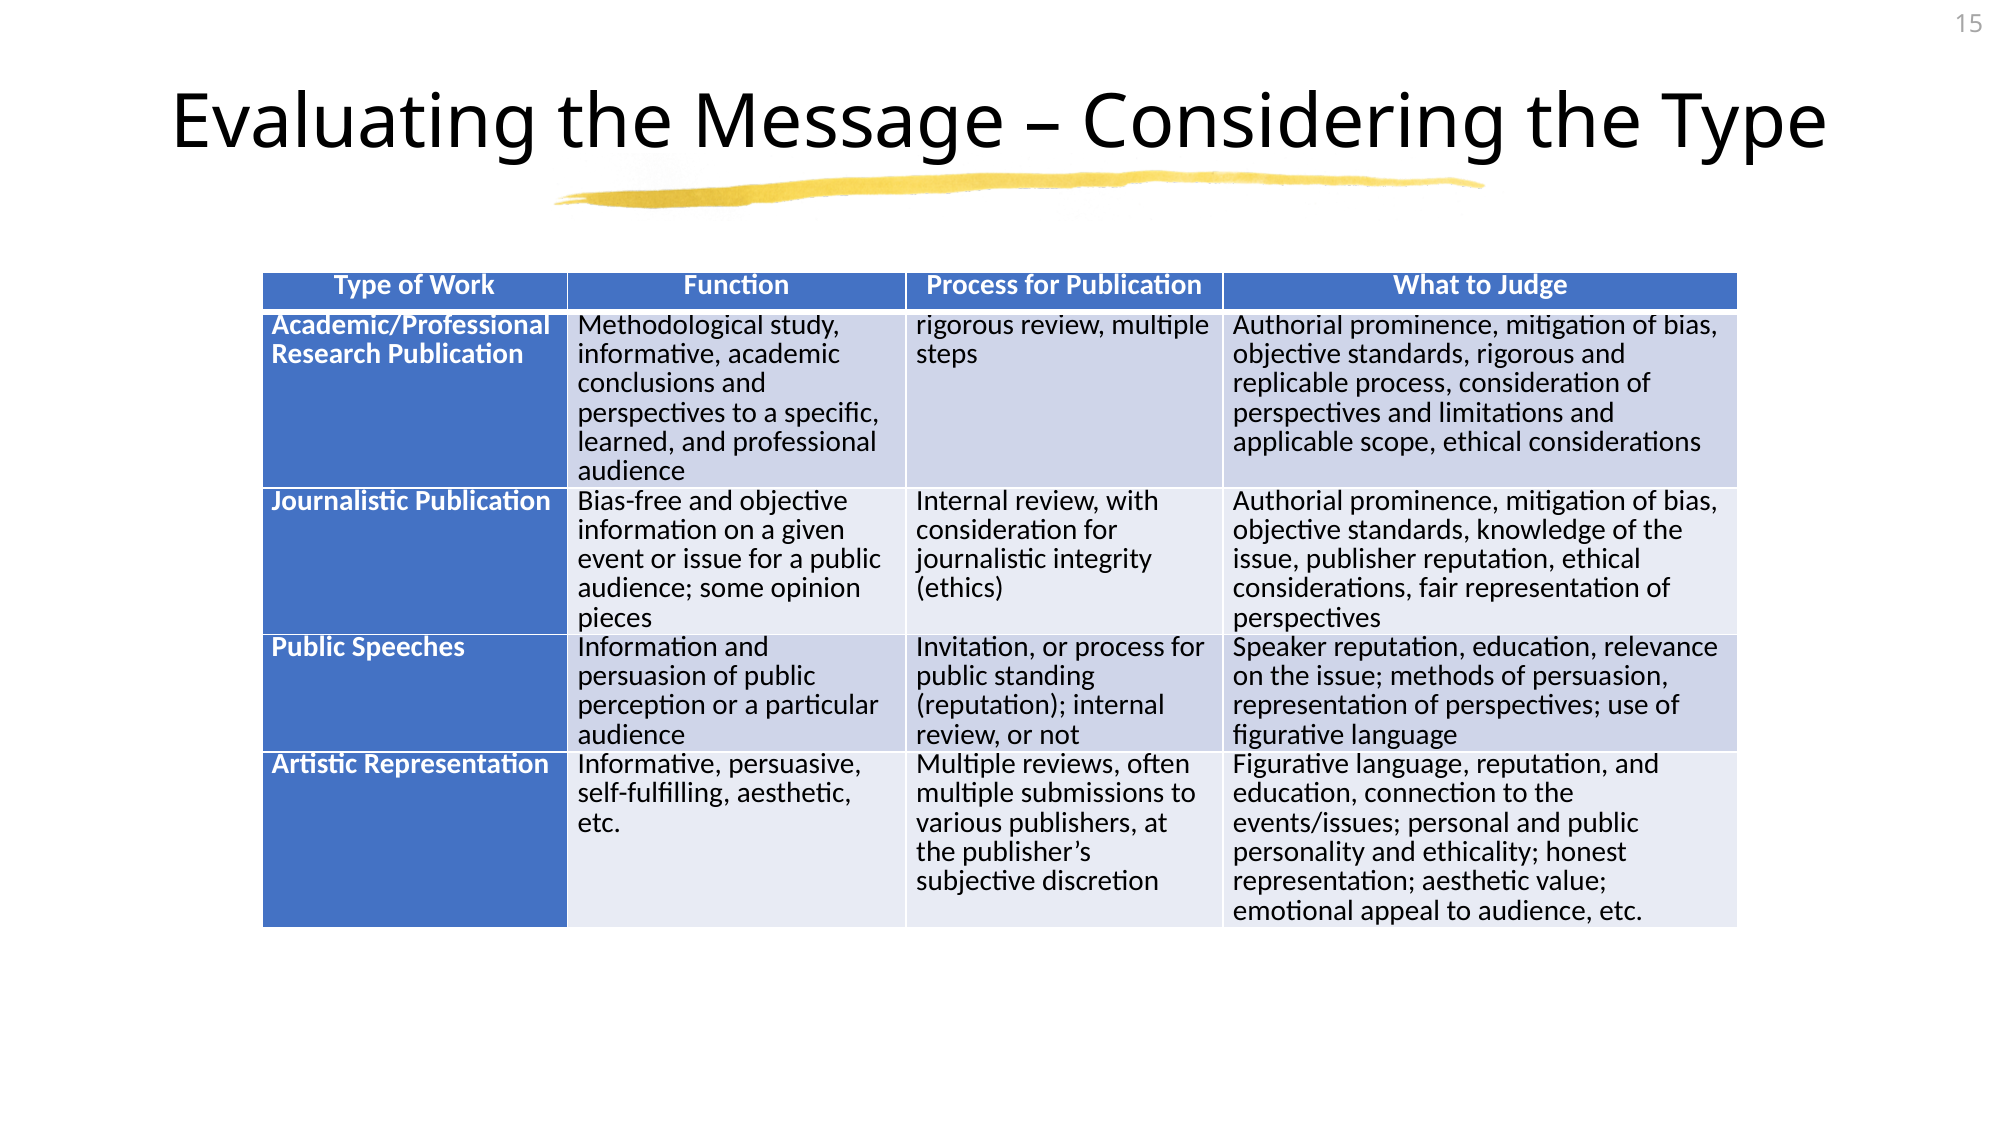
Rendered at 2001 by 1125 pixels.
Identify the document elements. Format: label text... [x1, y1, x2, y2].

table_cell Bias-free and objective information on a given event or issue for a public audience; some opinion pieces [568, 489, 905, 634]
table_cell Information and persuasion of public perception or a particular audience [568, 635, 905, 751]
table_header Type of Work [263, 273, 567, 309]
table_cell Internal review, with consideration for journalistic integrity (ethics) [907, 489, 1222, 634]
table_cell Multiple reviews, often multiple submissions to various publishers, at the publisher’s subjective discretion [907, 753, 1222, 927]
table_cell Authorial prominence, mitigation of bias, objective standards, knowledge of the issue, publisher reputation, ethical considerations, fair representation of perspectives [1224, 489, 1737, 634]
title Evaluating the Message – Considering the Type [137, 59, 1863, 187]
table_header What to Judge [1224, 273, 1737, 309]
table_cell Invitation, or process for public standing (reputation); internal review, or not [907, 635, 1222, 751]
table_header Process for Publication [907, 273, 1222, 309]
table_cell Speaker reputation, education, relevance on the issue; methods of persuasion, representation of perspectives; use of figurative language [1224, 635, 1737, 751]
table_cell Artistic Representation [263, 753, 567, 927]
table_cell Academic/Professional Research Publication [263, 315, 567, 487]
table_cell Informative, persuasive, self-fulfilling, aesthetic, etc. [568, 753, 905, 927]
table_cell Public Speeches [263, 635, 567, 751]
table_header Function [568, 273, 905, 309]
picture [548, 187, 1507, 221]
table_cell Figurative language, reputation, and education, connection to the events/issues; personal and public personality and ethicality; honest representation; aesthetic value; emotional appeal to audience, etc. [1224, 753, 1737, 927]
table_cell Methodological study, informative, academic conclusions and perspectives to a specific, learned, and professional audience [568, 315, 905, 487]
table_cell Authorial prominence, mitigation of bias, objective standards, rigorous and replicable process, consideration of perspectives and limitations and applicable scope, ethical considerations [1224, 315, 1737, 487]
table_cell Journalistic Publication [263, 489, 567, 634]
table_cell rigorous review, multiple steps [907, 315, 1222, 487]
